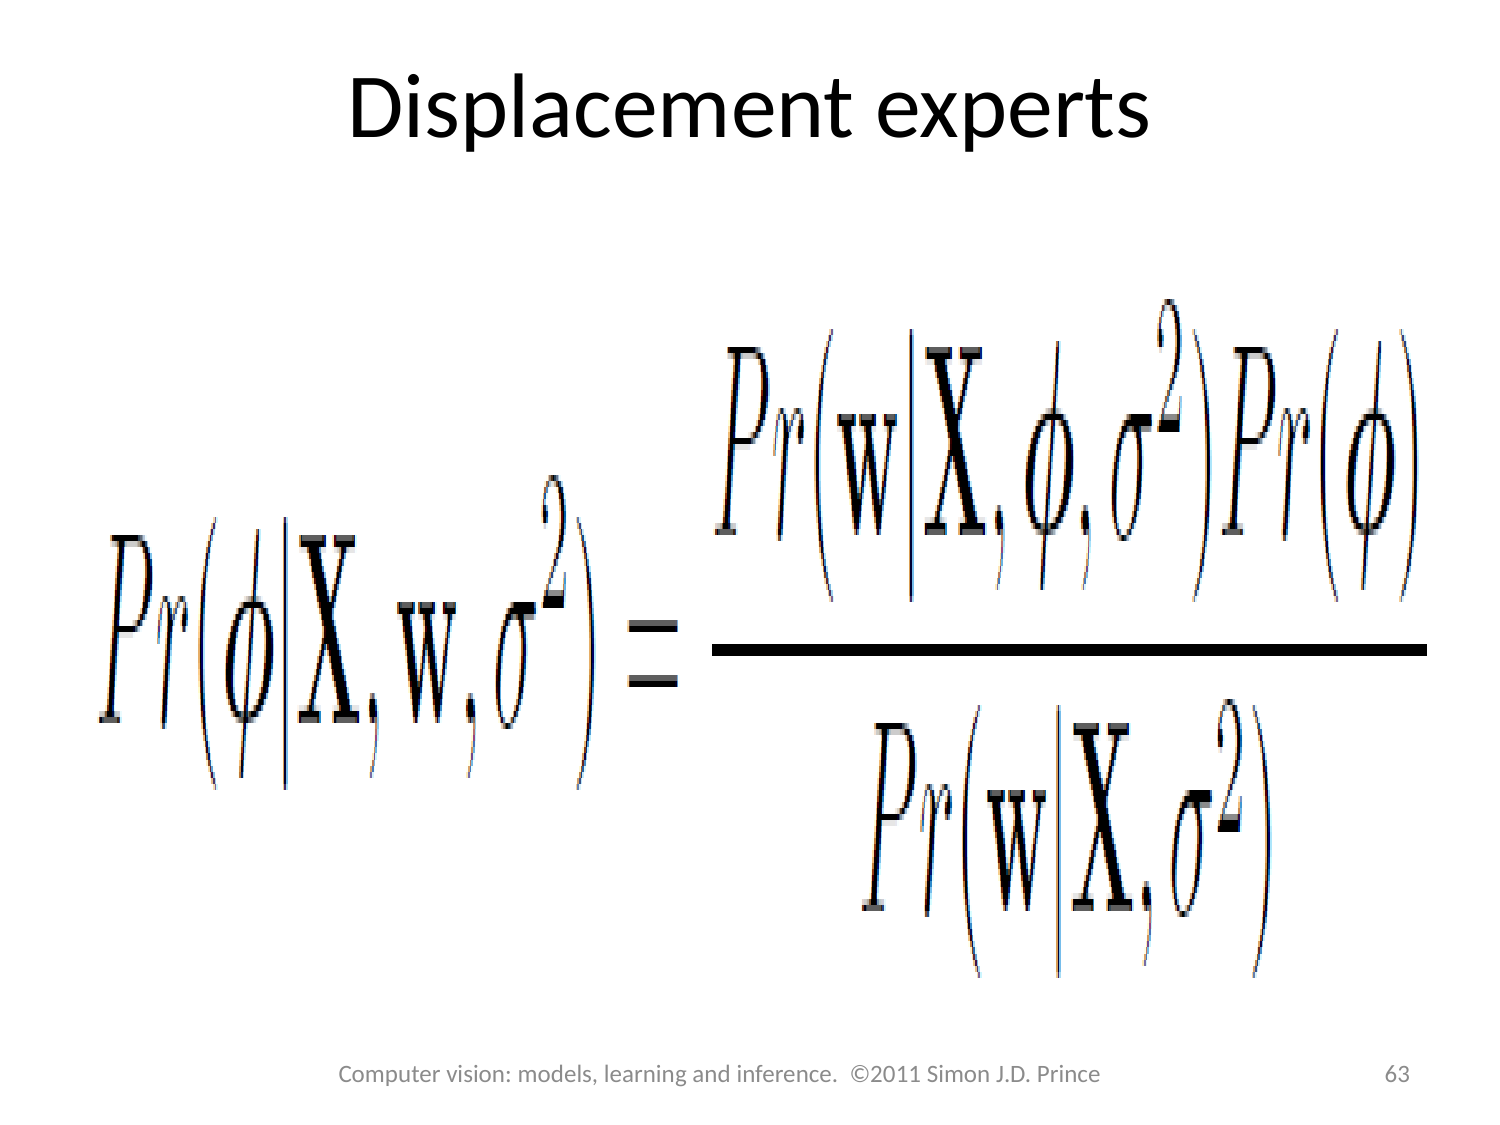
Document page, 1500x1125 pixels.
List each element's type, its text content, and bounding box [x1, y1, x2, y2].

title Displacement experts [75, 7, 1425, 178]
text_box 63 [1140, 1059, 1425, 1103]
picture [76, 178, 1436, 1051]
text_box Computer vision: models, learning and inference. ©2011 Simon J.D. Prince [301, 1059, 1140, 1103]
